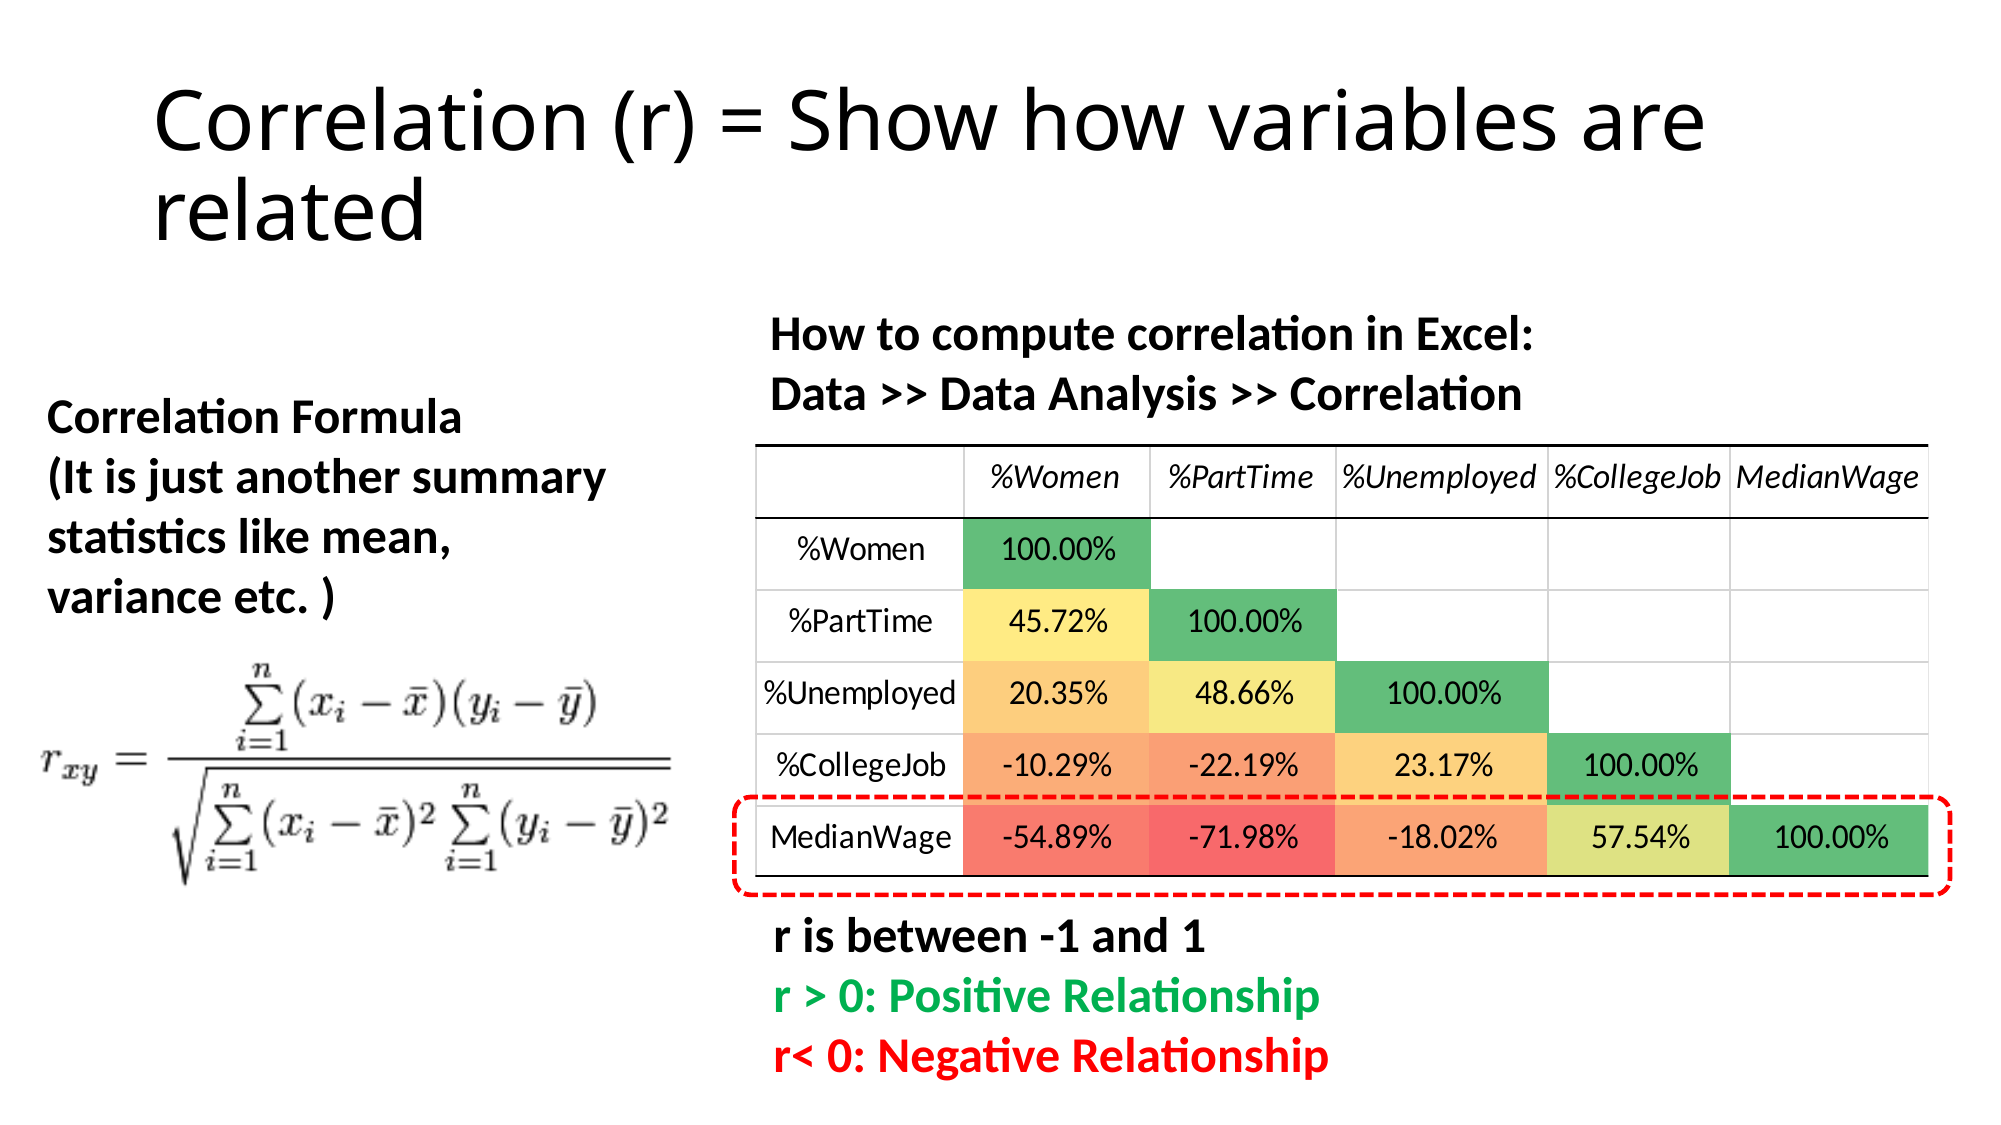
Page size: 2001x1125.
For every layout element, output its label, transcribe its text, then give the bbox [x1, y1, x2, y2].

title Correlation (r) = Show how variables are related [137, 59, 1931, 278]
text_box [755, 444, 1931, 880]
picture [32, 657, 676, 895]
text_box [733, 795, 1952, 896]
text_box r is between -1 and 1 r > 0: Positive Relationship r< 0: Negative Relationship [758, 895, 1345, 1090]
text_box How to compute correlation in Excel: Data >> Data Analysis >> Correlation [755, 292, 1593, 428]
text_box Correlation Formula (It is just another summary statistics like mean, variance etc. ) [32, 376, 624, 632]
